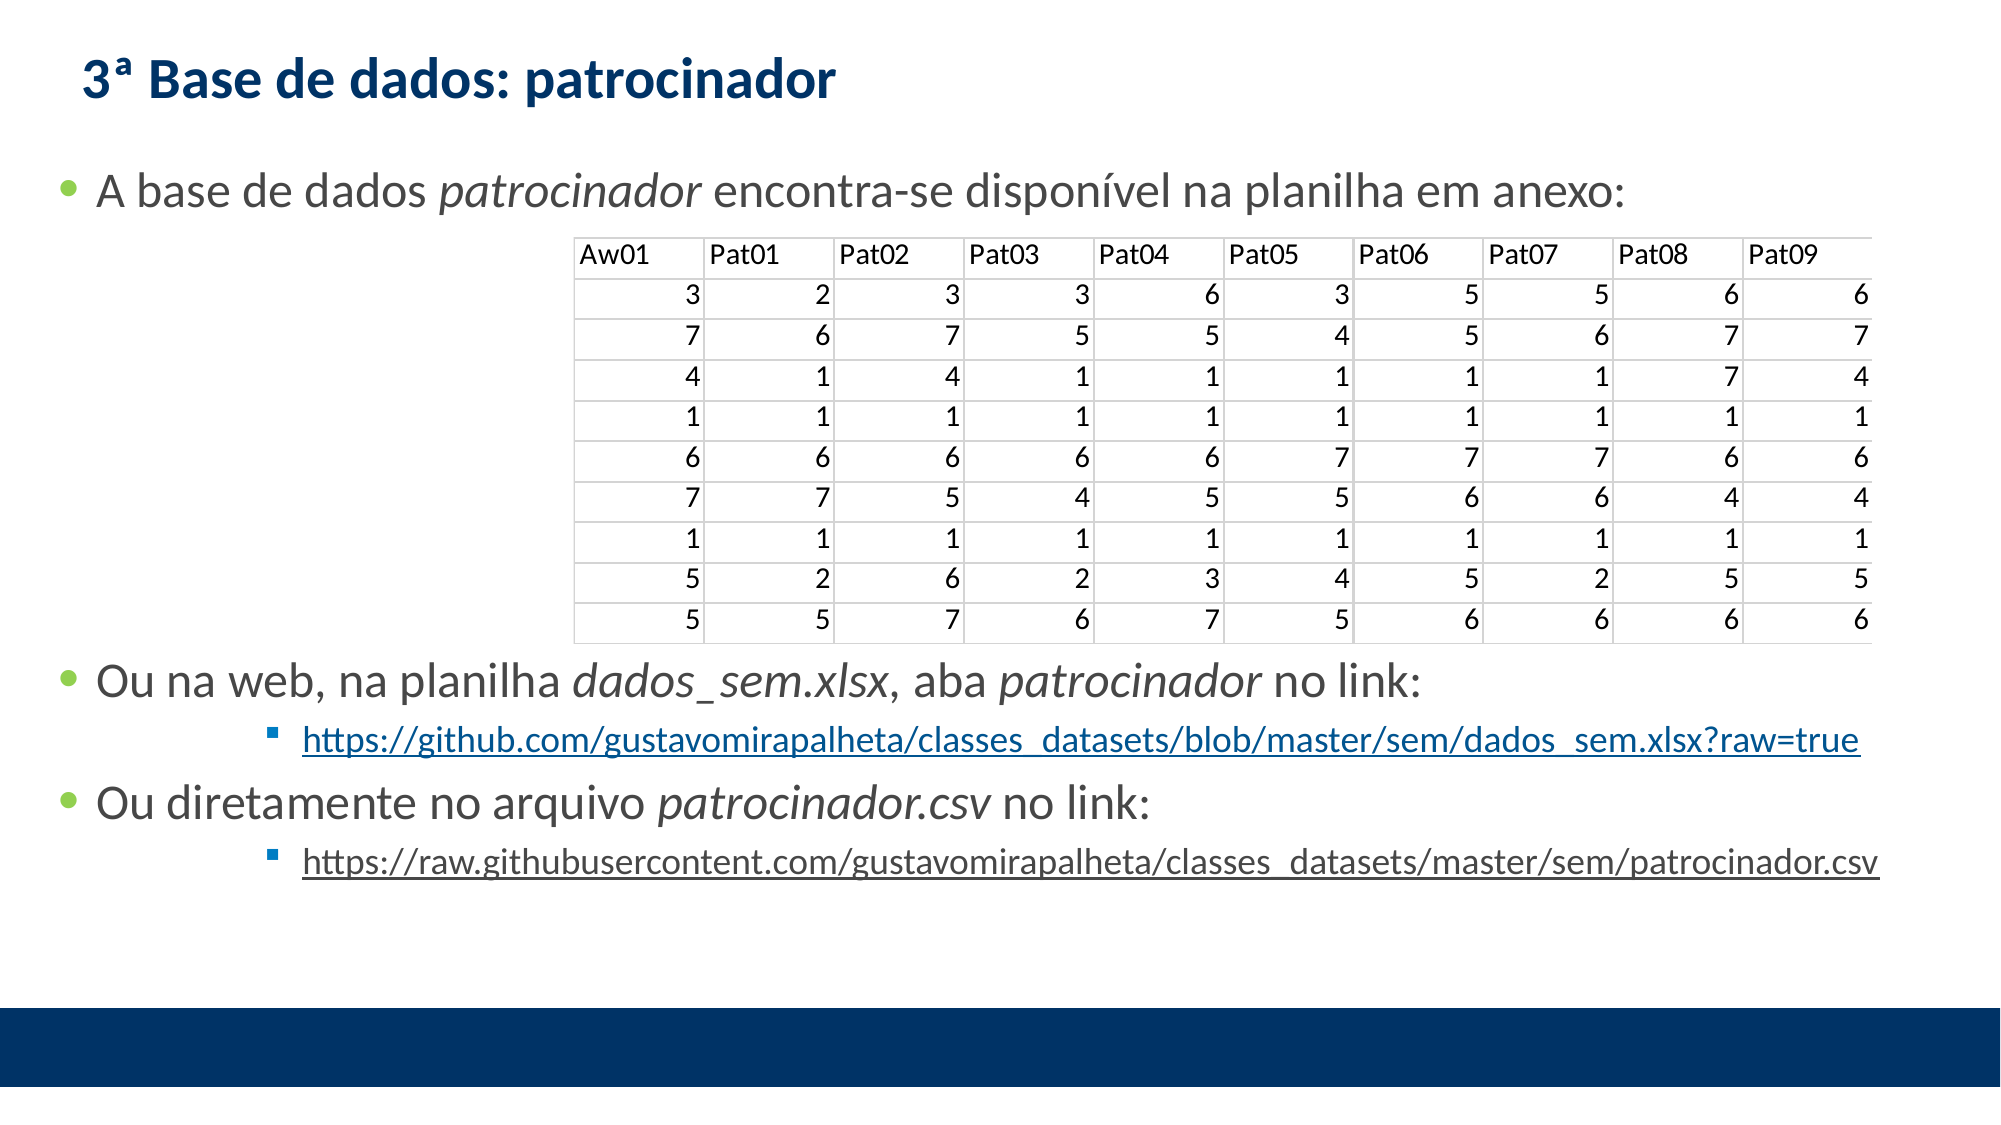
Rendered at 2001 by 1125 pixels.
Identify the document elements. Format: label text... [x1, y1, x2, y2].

list A base de dados patrocinador encontra-se disponível na planilha em anexo: Ou na web, na planilha dados_sem.xlsx, aba patrocinador no link: https://github.com/gustavomirapalheta/classes_datasets/blob/master/sem/dados_sem.xlsx?raw=true Ou diretamente no arquivo patrocinador.csv no link: https://raw.githubusercontent.com/gustavomirapalheta/classes_datasets/master/sem/patrocinador.csv [42, 149, 1958, 1001]
title 3ª Base de dados: patrocinador [66, 12, 1917, 138]
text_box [573, 237, 1875, 646]
